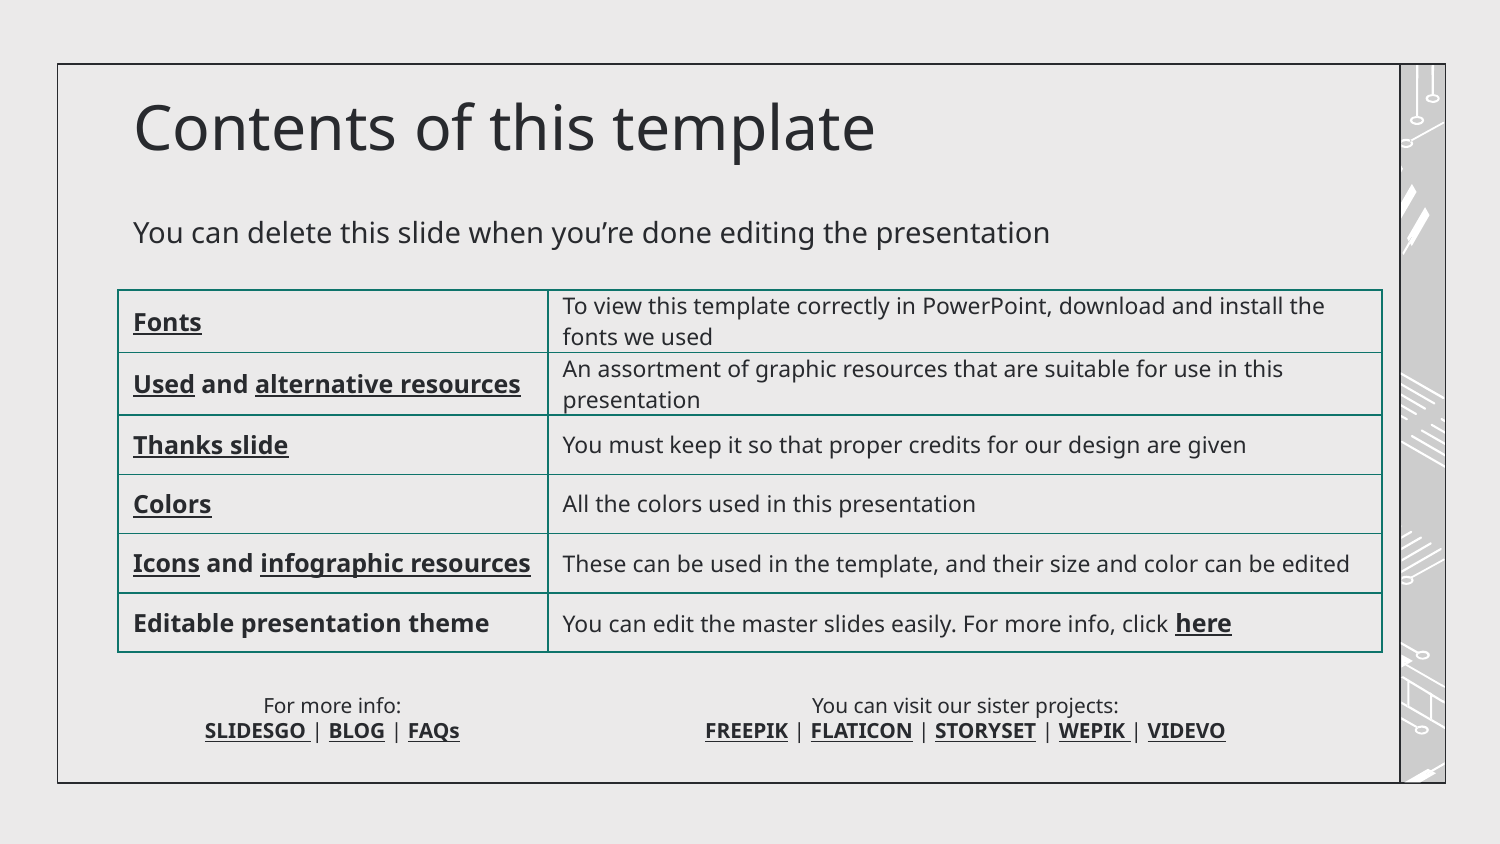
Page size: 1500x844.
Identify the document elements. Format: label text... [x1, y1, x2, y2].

text_box For more info: SLIDESGO | BLOG | FAQs [116, 678, 547, 754]
table_cell You can edit the master slides easily. For more info, click here [549, 594, 1381, 651]
table_header Fonts [119, 291, 547, 352]
table_cell All the colors used in this presentation [549, 475, 1381, 533]
table_header To view this template correctly in PowerPoint, download and install the fonts we used [549, 291, 1381, 352]
table_cell Thanks slide [119, 416, 547, 474]
table_cell These can be used in the template, and their size and color can be edited [549, 534, 1381, 592]
table_cell An assortment of graphic resources that are suitable for use in this presentation [549, 353, 1381, 414]
table_cell Editable presentation theme [119, 594, 547, 651]
table_cell You must keep it so that proper credits for our design are given [549, 416, 1381, 474]
list You can delete this slide when you’re done editing the presentation [118, 199, 1382, 261]
title Contents of this template [118, 72, 1382, 167]
table_cell Used and alternative resources [119, 353, 547, 414]
table_cell Colors [119, 475, 547, 533]
text_box You can visit our sister projects: FREEPIK | FLATICON | STORYSET | WEPIK | VIDEVO [547, 678, 1383, 754]
table_cell Icons and infographic resources [119, 534, 547, 592]
